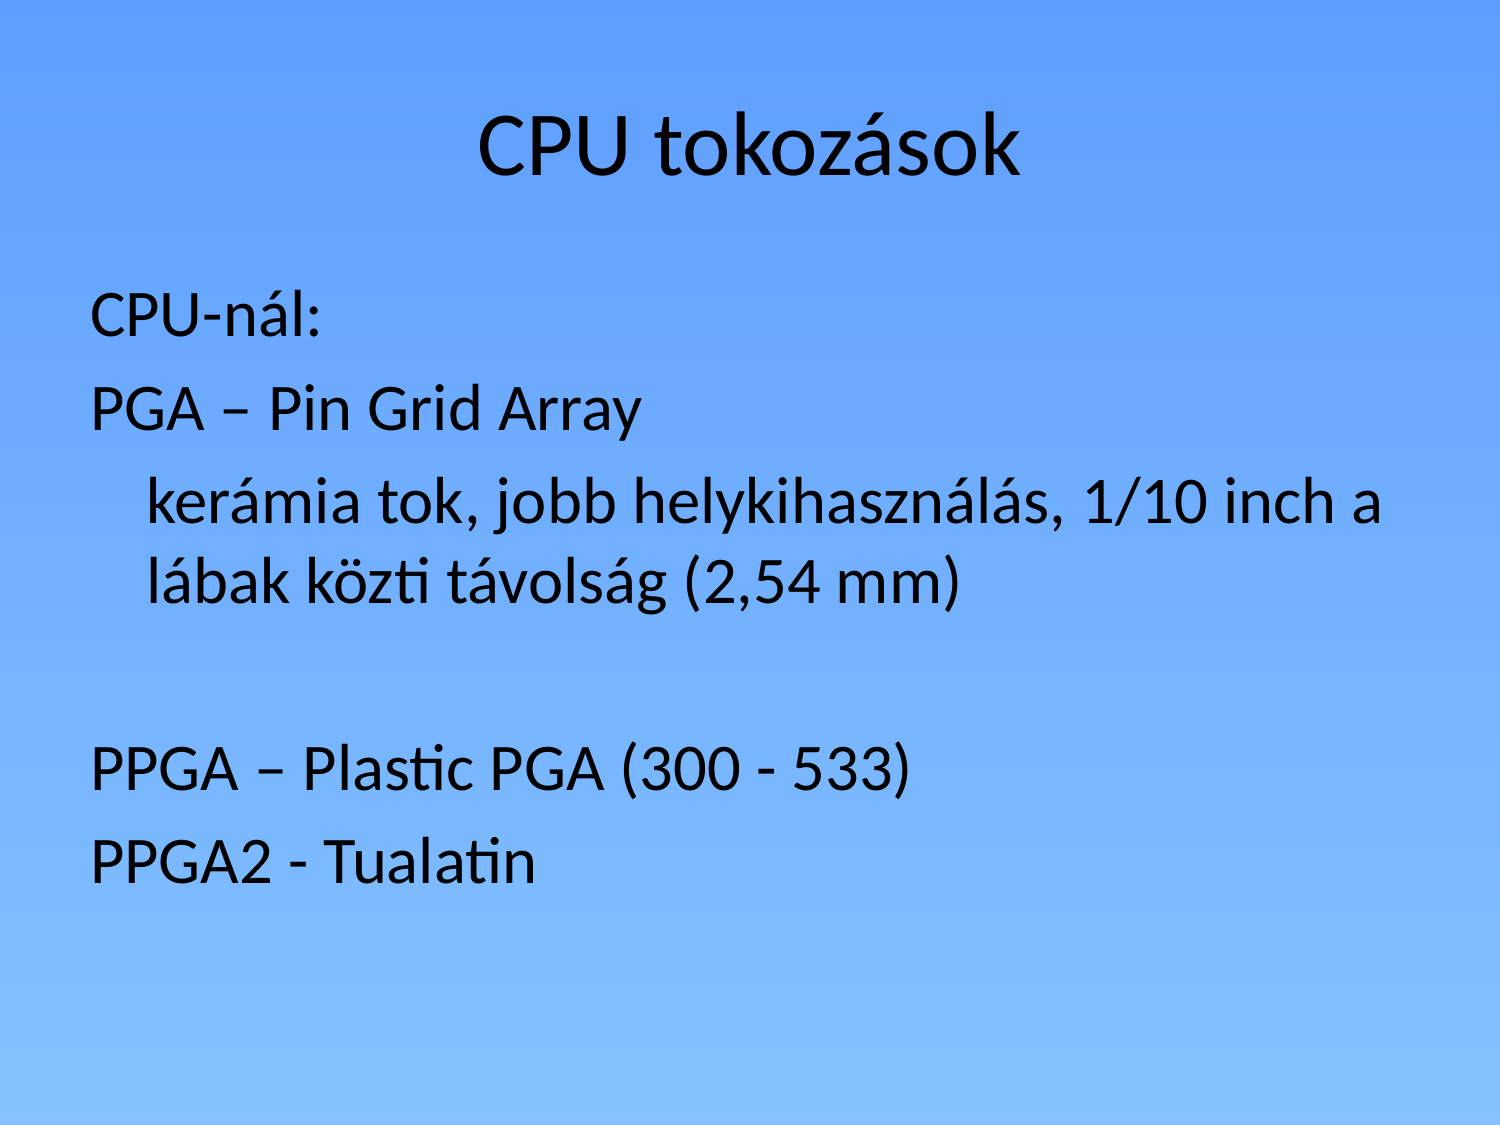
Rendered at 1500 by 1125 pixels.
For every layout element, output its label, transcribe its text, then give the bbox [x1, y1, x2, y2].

title CPU tokozások [75, 45, 1425, 233]
list CPU-nál: PGA – Pin Grid Array kerámia tok, jobb helykihasználás, 1/10 inch a lábak közti távolság (2,54 mm) PPGA – Plastic PGA (300 - 533) PPGA2 - Tualatin [75, 262, 1425, 1005]
